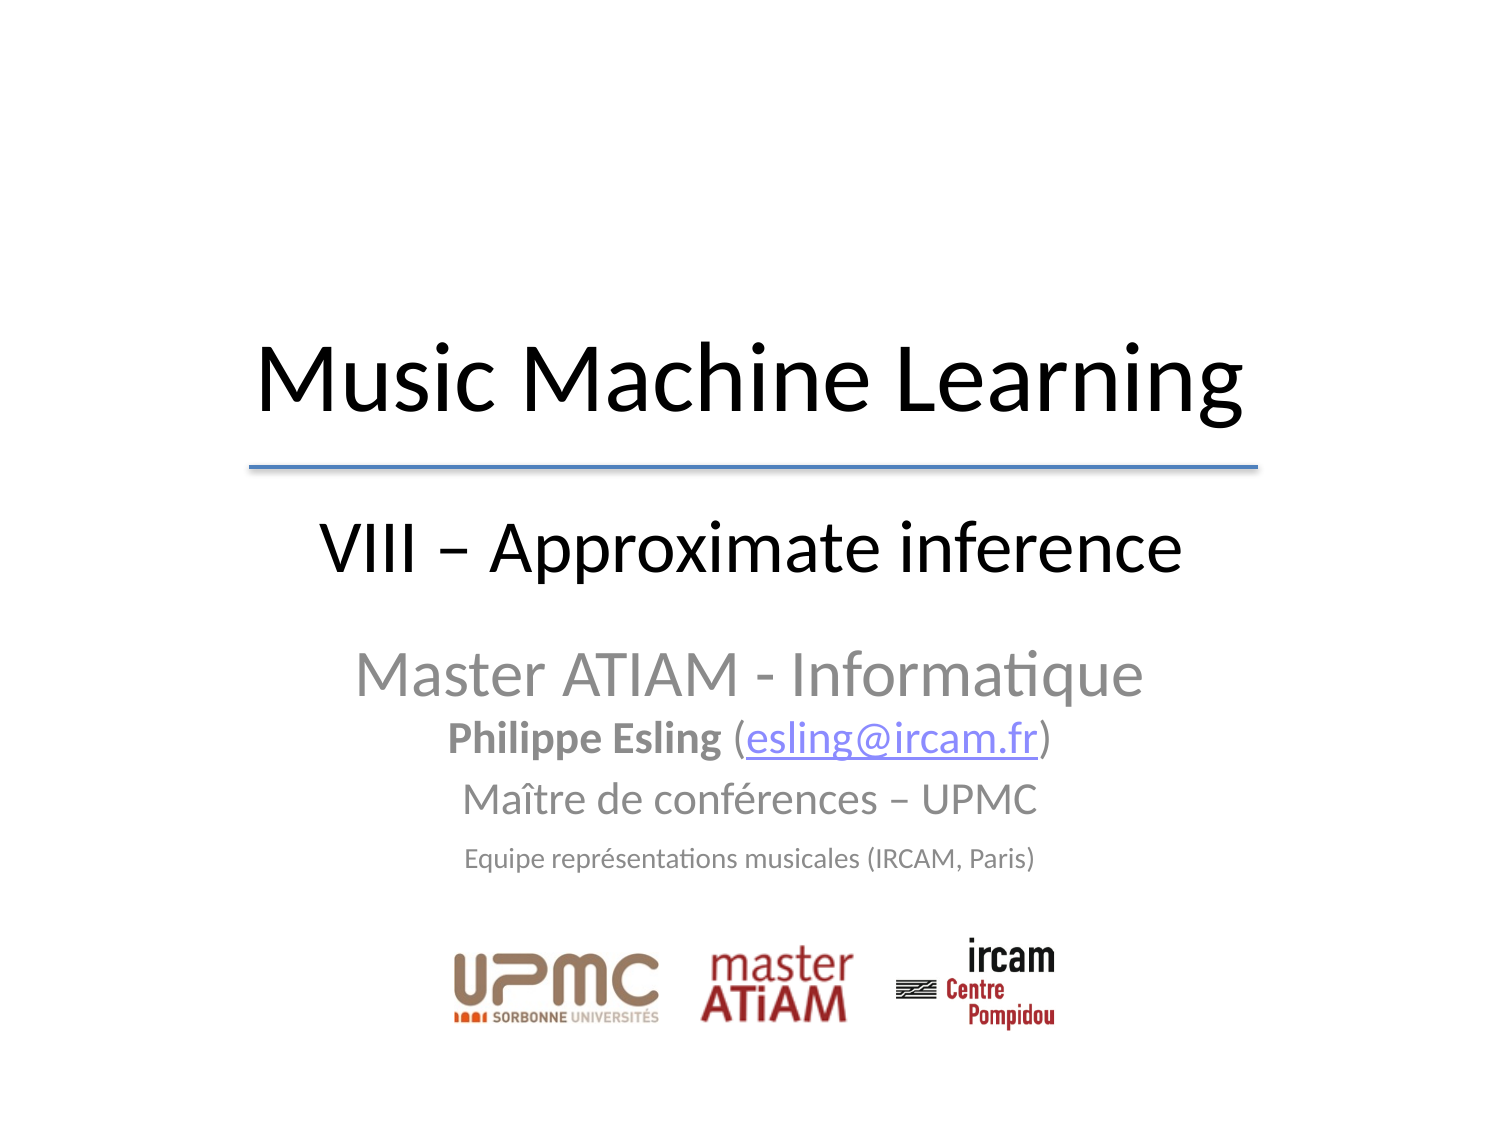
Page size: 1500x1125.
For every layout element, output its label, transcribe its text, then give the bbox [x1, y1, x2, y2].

text_box VIII – Approximate inference [114, 421, 1390, 663]
title Music Machine Learning [112, 250, 1388, 492]
picture [876, 883, 1059, 1060]
subtitle Master ATIAM - Informatique Philippe Esling (esling@ircam.fr) Maître de conférences – UPMC Equipe représentations musicales (IRCAM, Paris) [225, 663, 1275, 910]
picture [453, 951, 659, 1024]
picture [699, 944, 858, 1024]
